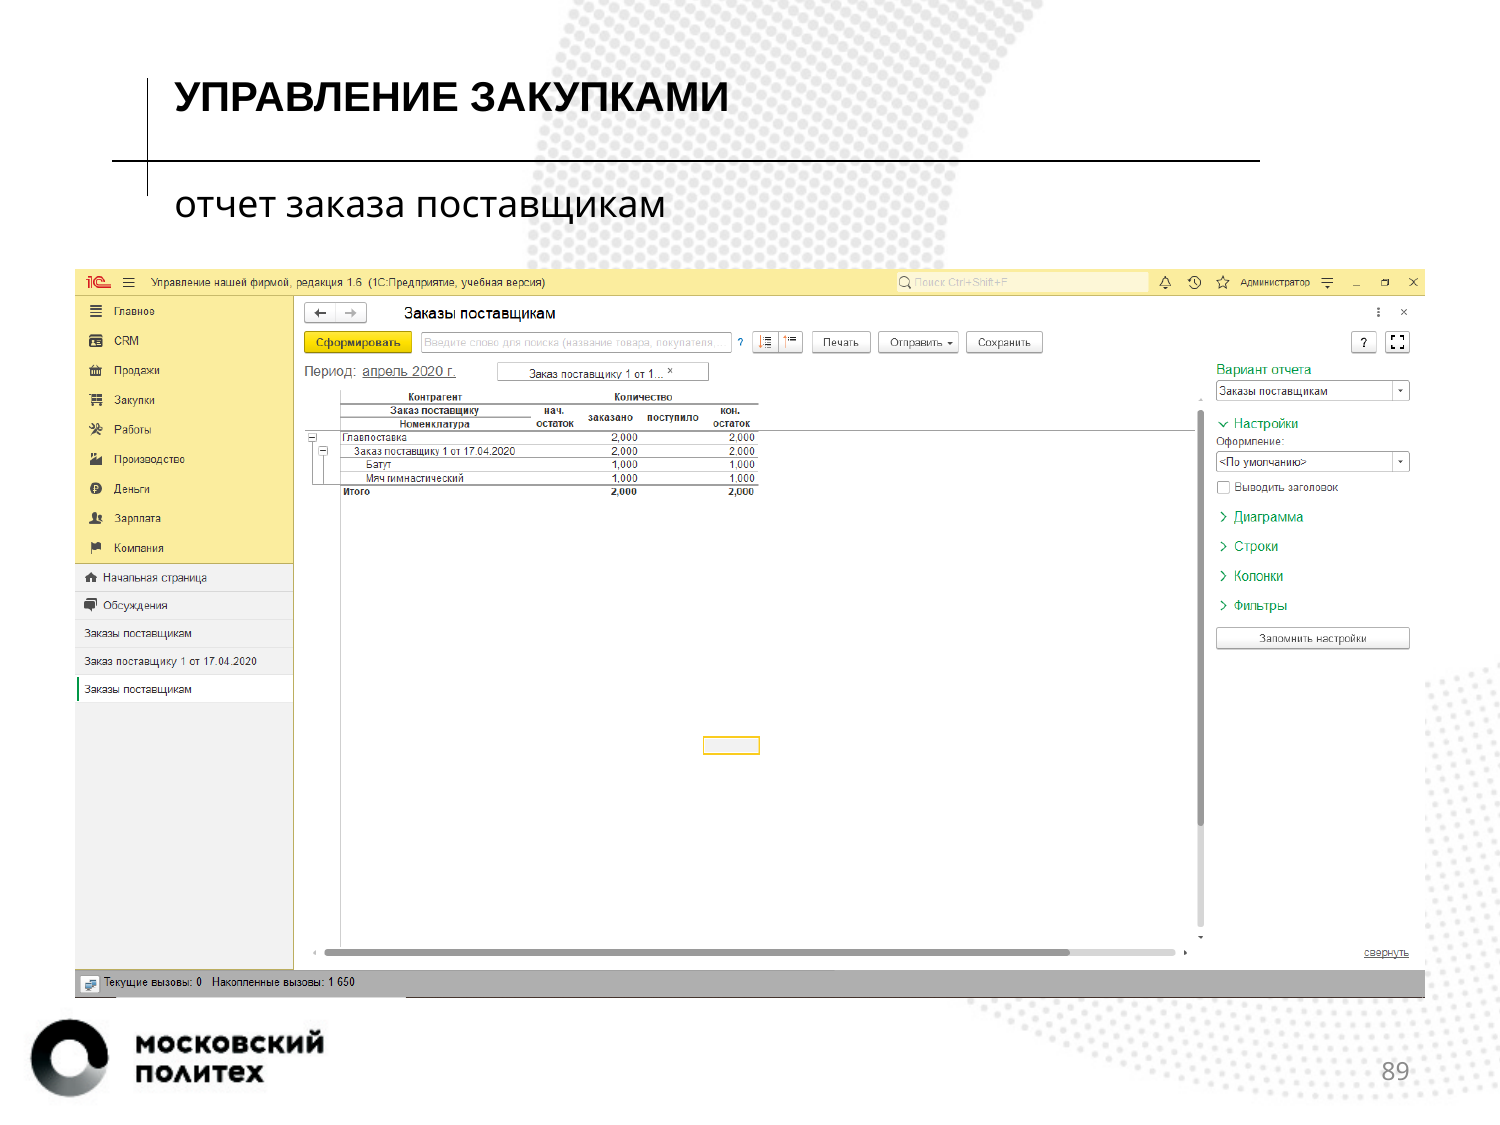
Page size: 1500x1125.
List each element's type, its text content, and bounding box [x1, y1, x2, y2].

text_box управление ЗАКУПКАМИ [159, 78, 1427, 161]
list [74, 269, 1426, 998]
picture [0, 0, 1500, 1125]
title отчет заказа поставщикам [159, 161, 1427, 244]
slide_number 89 [1074, 1042, 1425, 1103]
